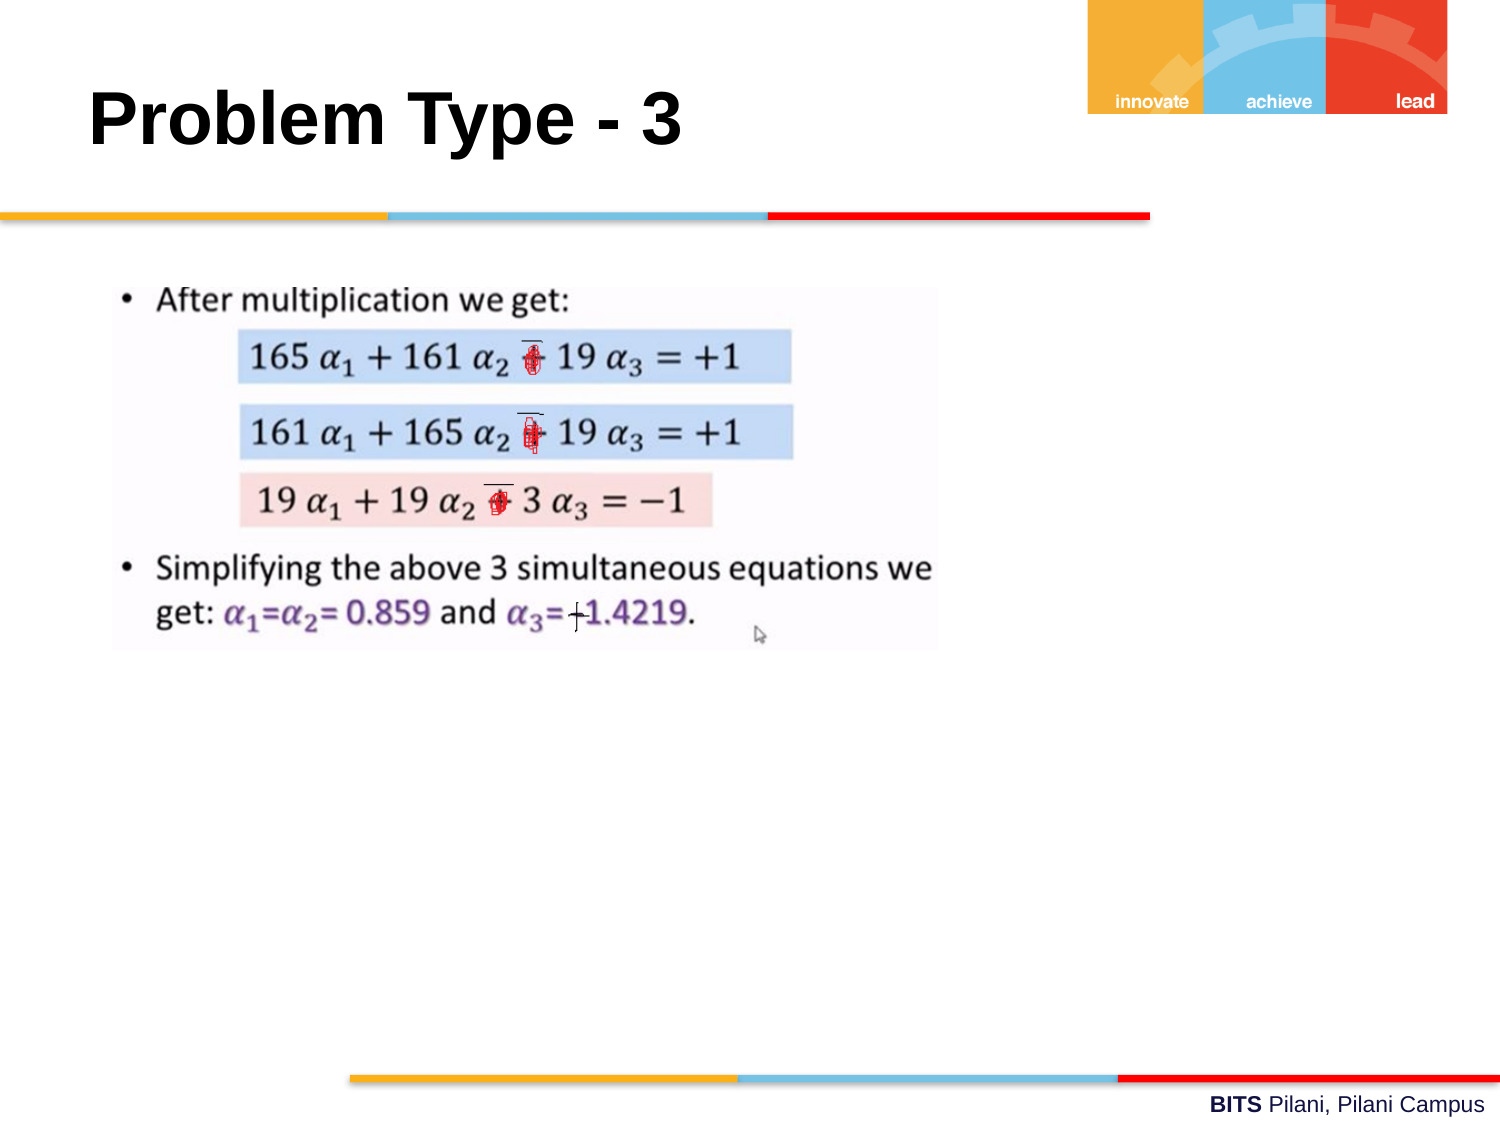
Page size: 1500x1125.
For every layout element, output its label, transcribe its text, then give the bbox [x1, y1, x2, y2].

text_box BITS Pilani, Pilani Campus [537, 1090, 1500, 1125]
title Problem Type - 3 [73, 28, 1424, 217]
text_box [349, 1074, 1500, 1083]
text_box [0, 212, 1151, 221]
picture [1087, 0, 1448, 114]
picture [112, 287, 938, 651]
